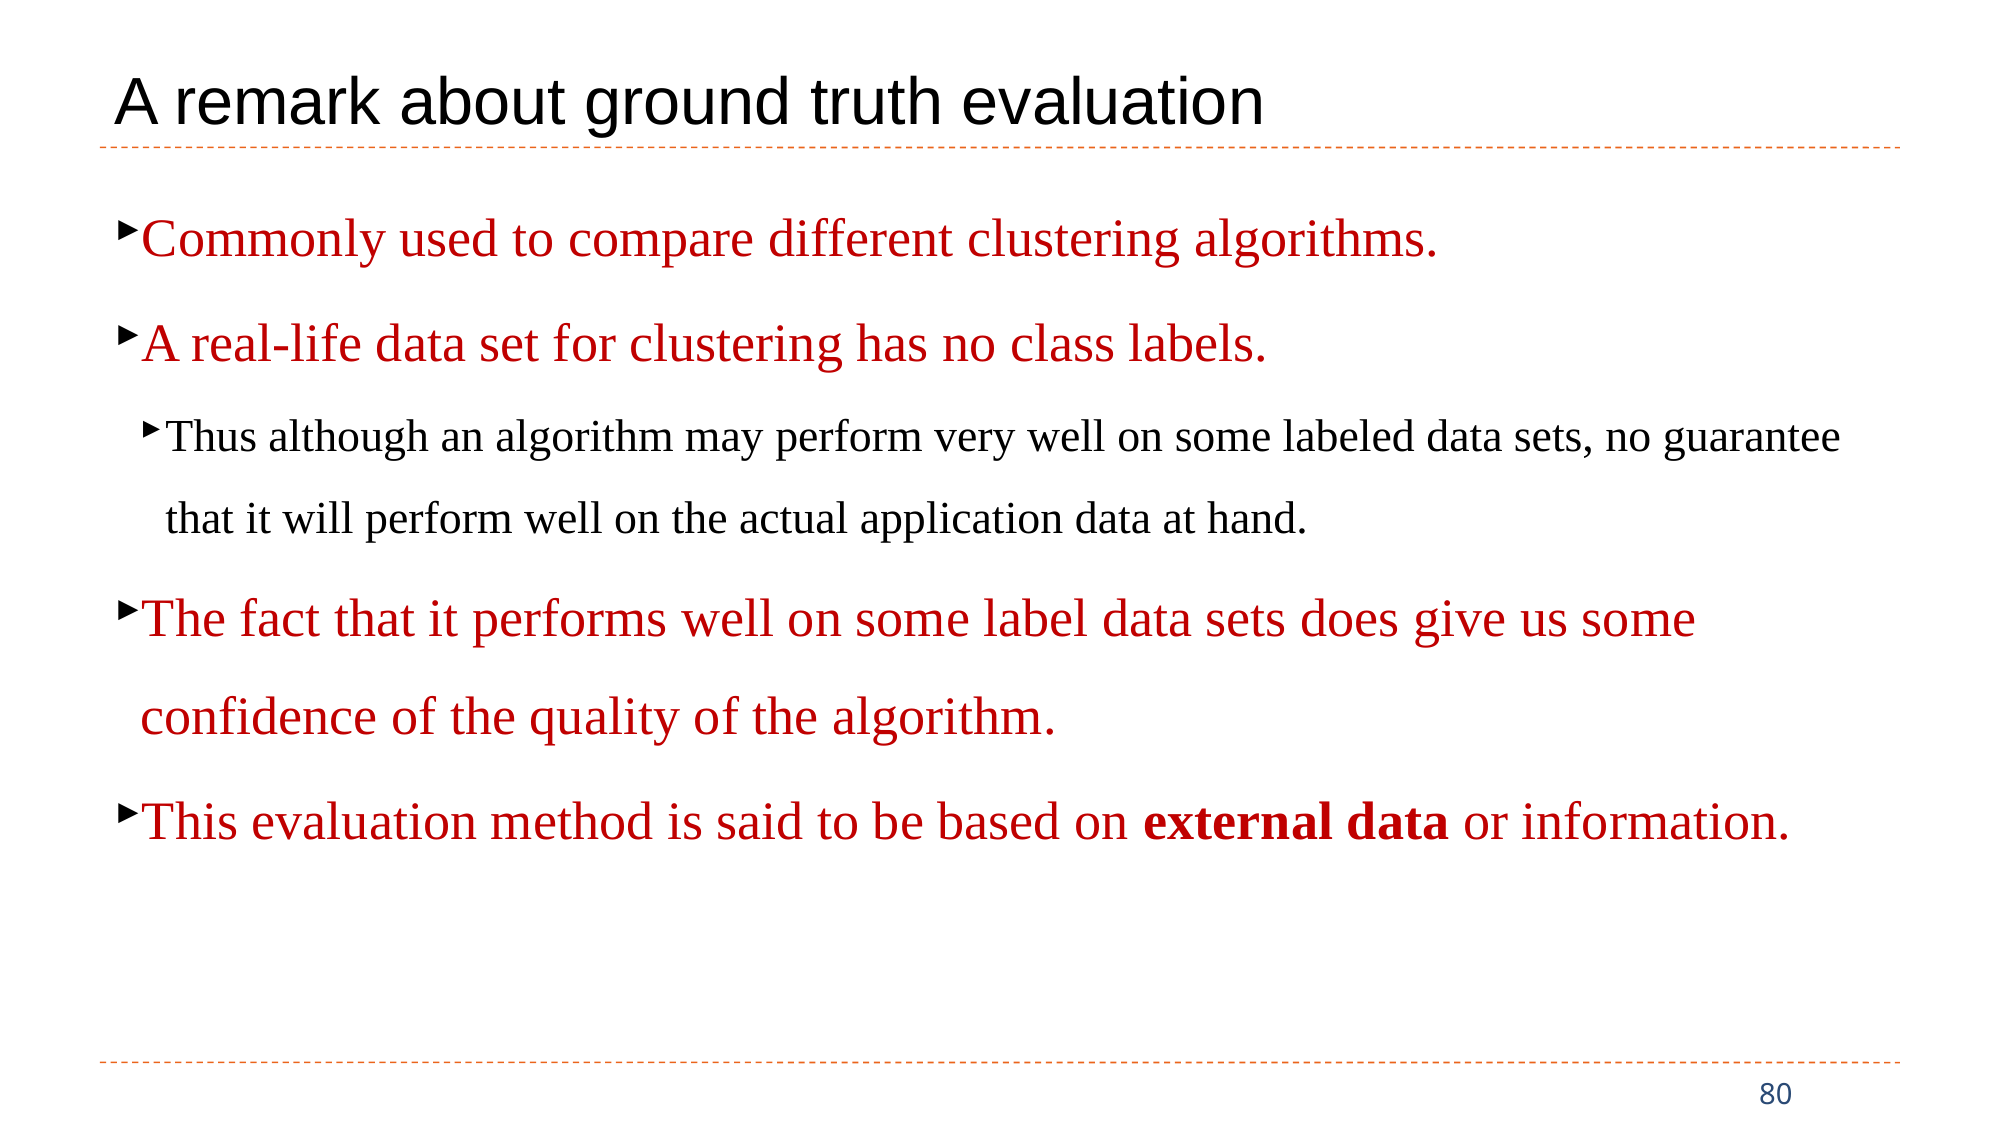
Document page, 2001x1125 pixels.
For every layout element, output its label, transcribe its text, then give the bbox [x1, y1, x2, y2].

title A remark about ground truth evaluation [99, 24, 1900, 146]
list Commonly used to compare different clustering algorithms. A real-life data set for clustering has no class labels. Thus although an algorithm may perform very well on some labeled data sets, no guarantee that it will perform well on the actual application data at hand. The fact that it performs well on some label data sets does give us some confidence of the quality of the algorithm. This evaluation method is said to be based on external data or information. [99, 162, 1900, 1050]
